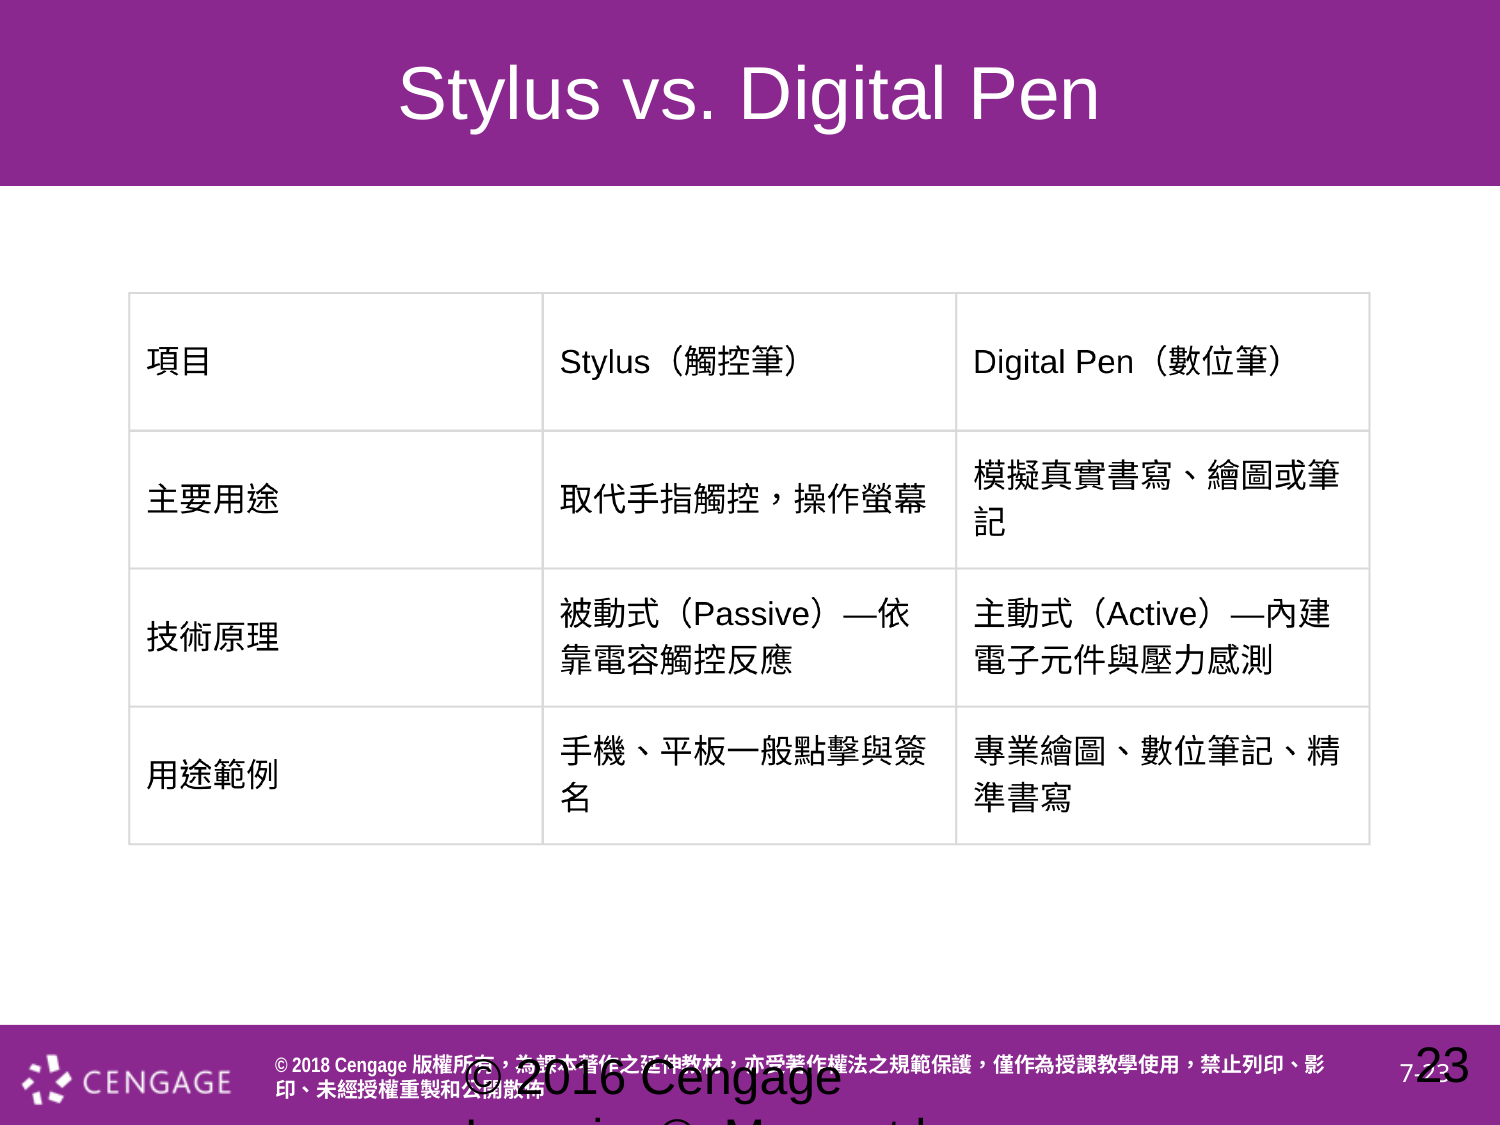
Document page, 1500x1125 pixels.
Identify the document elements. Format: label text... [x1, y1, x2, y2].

slide_number 18 [1400, 1025, 1500, 1125]
footer © 2016 Cengage Learning®. May not be scanned, copied or duplicated, or posted to a publicly accessible website, in whole or in part. [450, 1037, 1075, 1113]
title Stylus vs. Digital Pen [7, 4, 1493, 175]
picture [12, 1045, 236, 1113]
picture [112, 274, 1388, 878]
